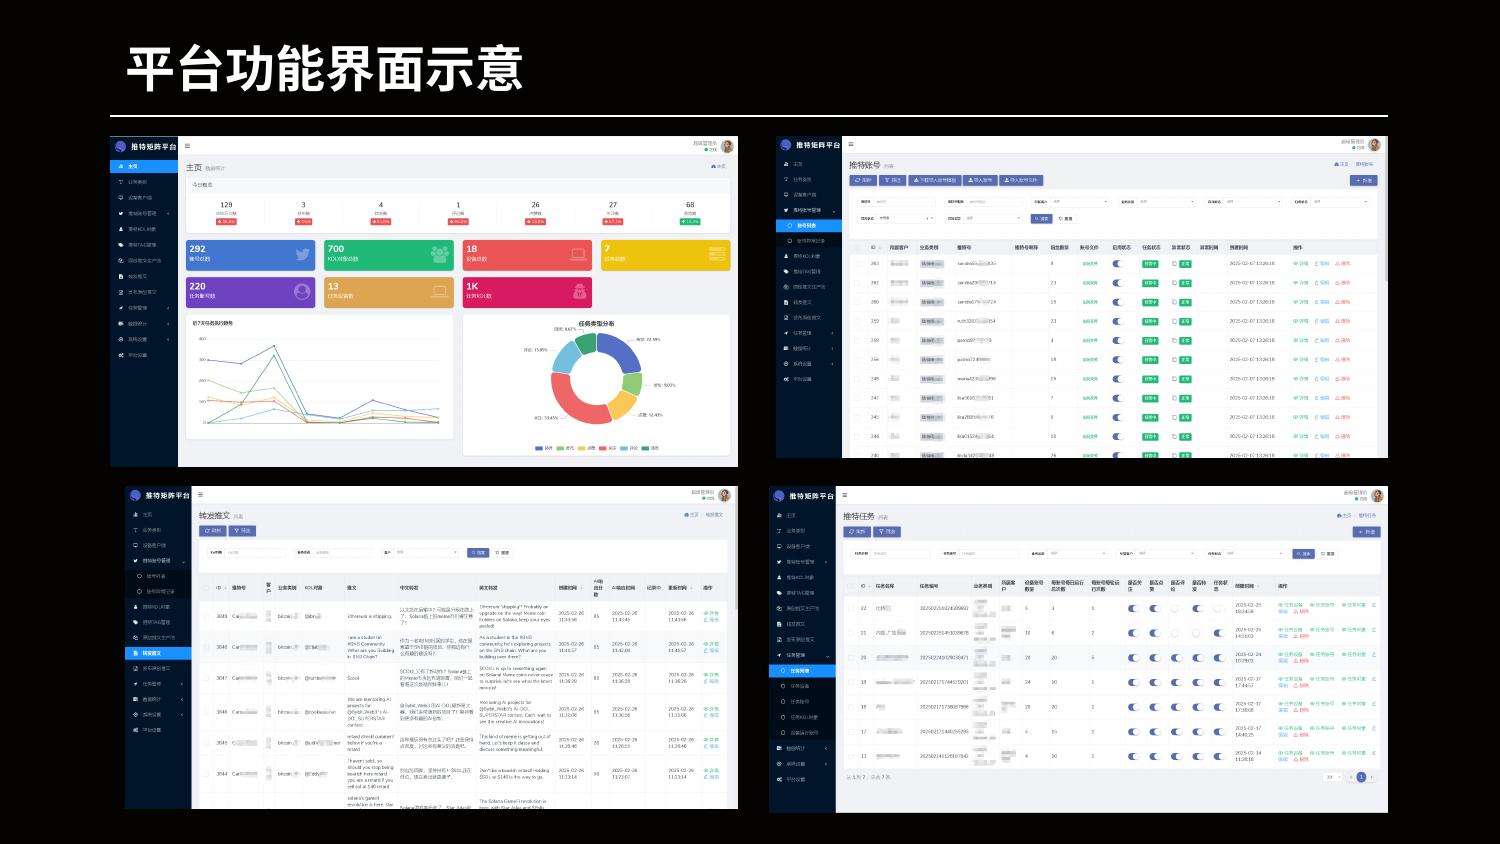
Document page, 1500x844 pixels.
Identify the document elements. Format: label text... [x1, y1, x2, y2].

picture [110, 136, 738, 467]
picture [776, 136, 1388, 458]
text_box 平台功能界面示意 [125, 27, 979, 115]
picture [125, 486, 738, 809]
picture [769, 486, 1388, 813]
